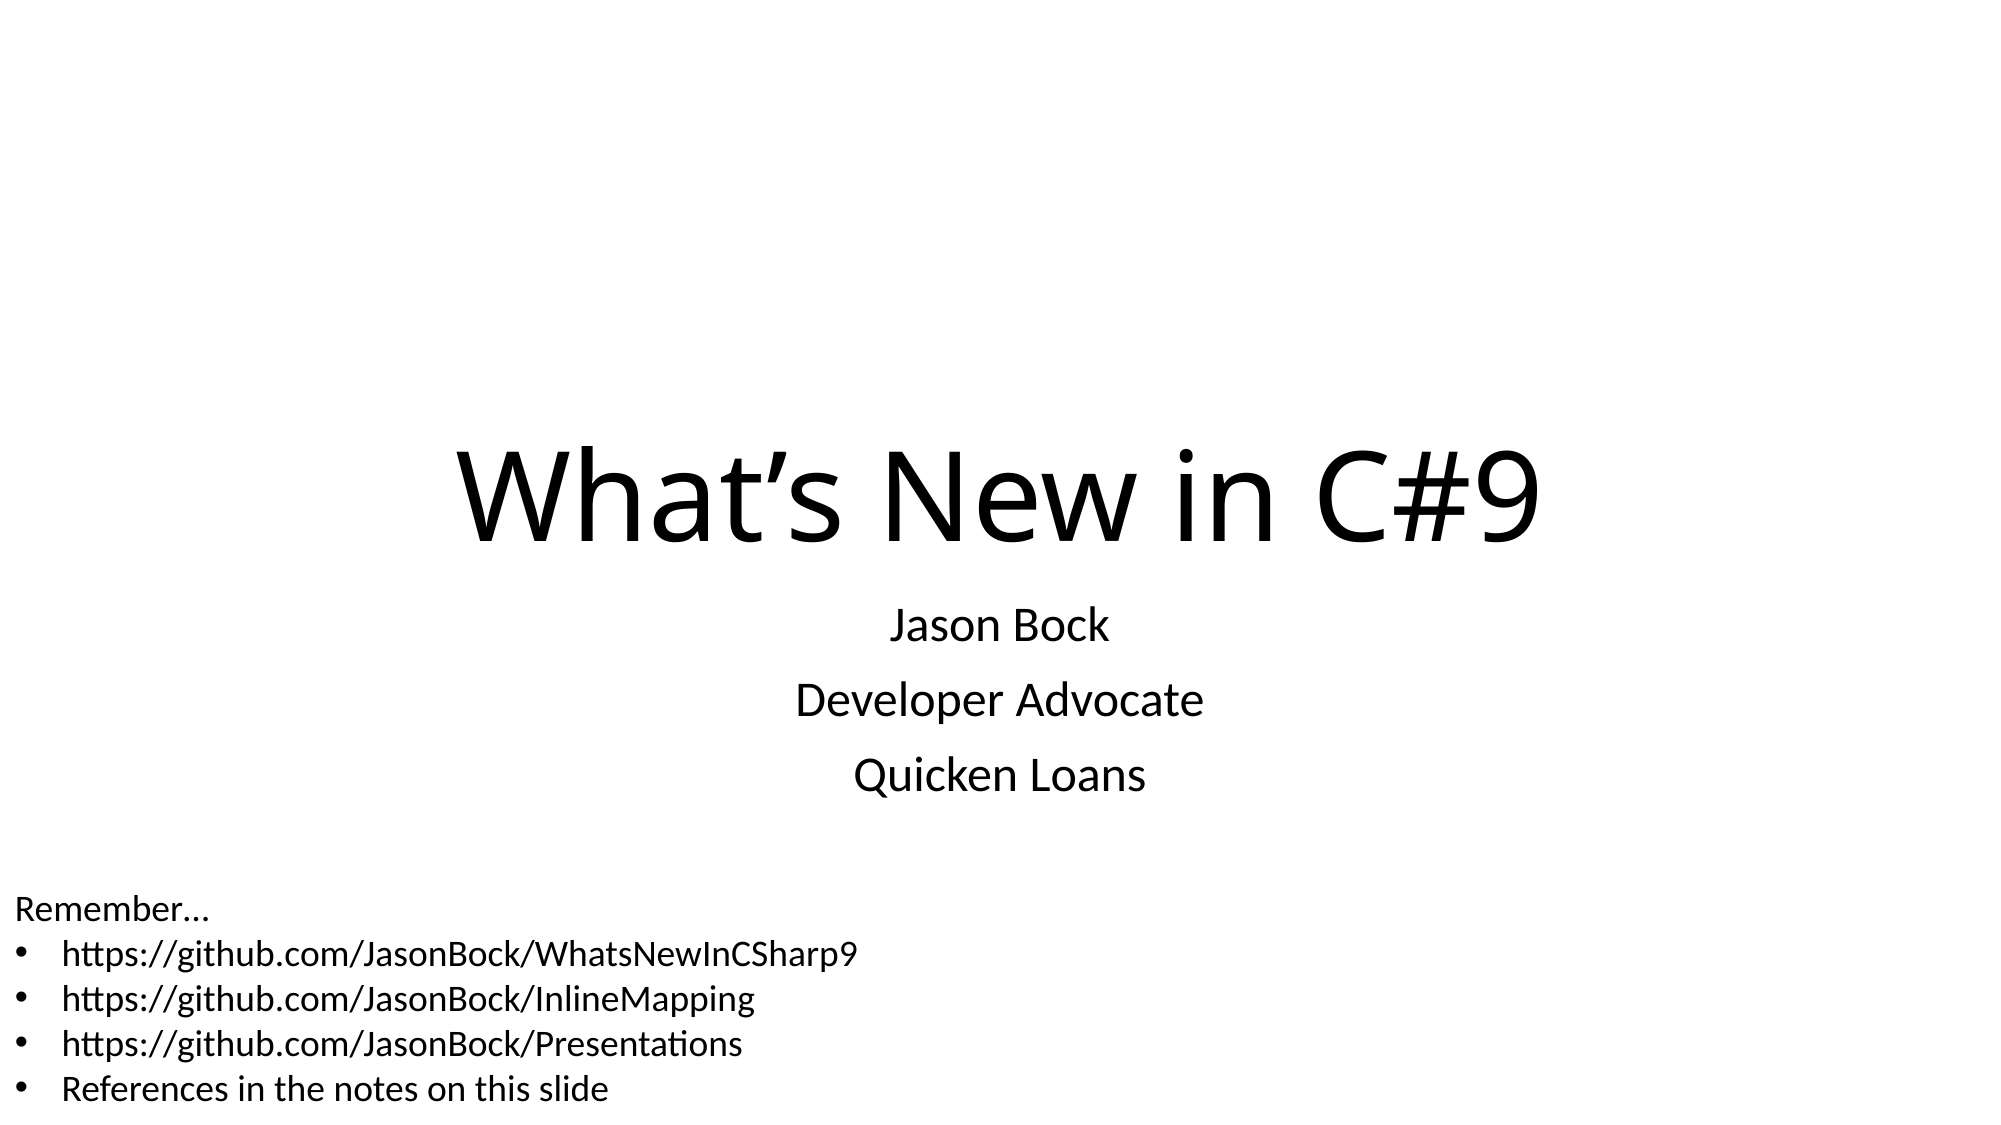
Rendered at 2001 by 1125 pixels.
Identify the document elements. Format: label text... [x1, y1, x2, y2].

subtitle Jason Bock Developer Advocate Quicken Loans [249, 590, 1750, 863]
text_box Remember… https://github.com/JasonBock/WhatsNewInCSharp9 https://github.com/JasonBock/InlineMapping https://github.com/JasonBock/Presentations References in the notes on this slide [0, 868, 1587, 1125]
title What’s New in C#9 [249, 184, 1750, 576]
